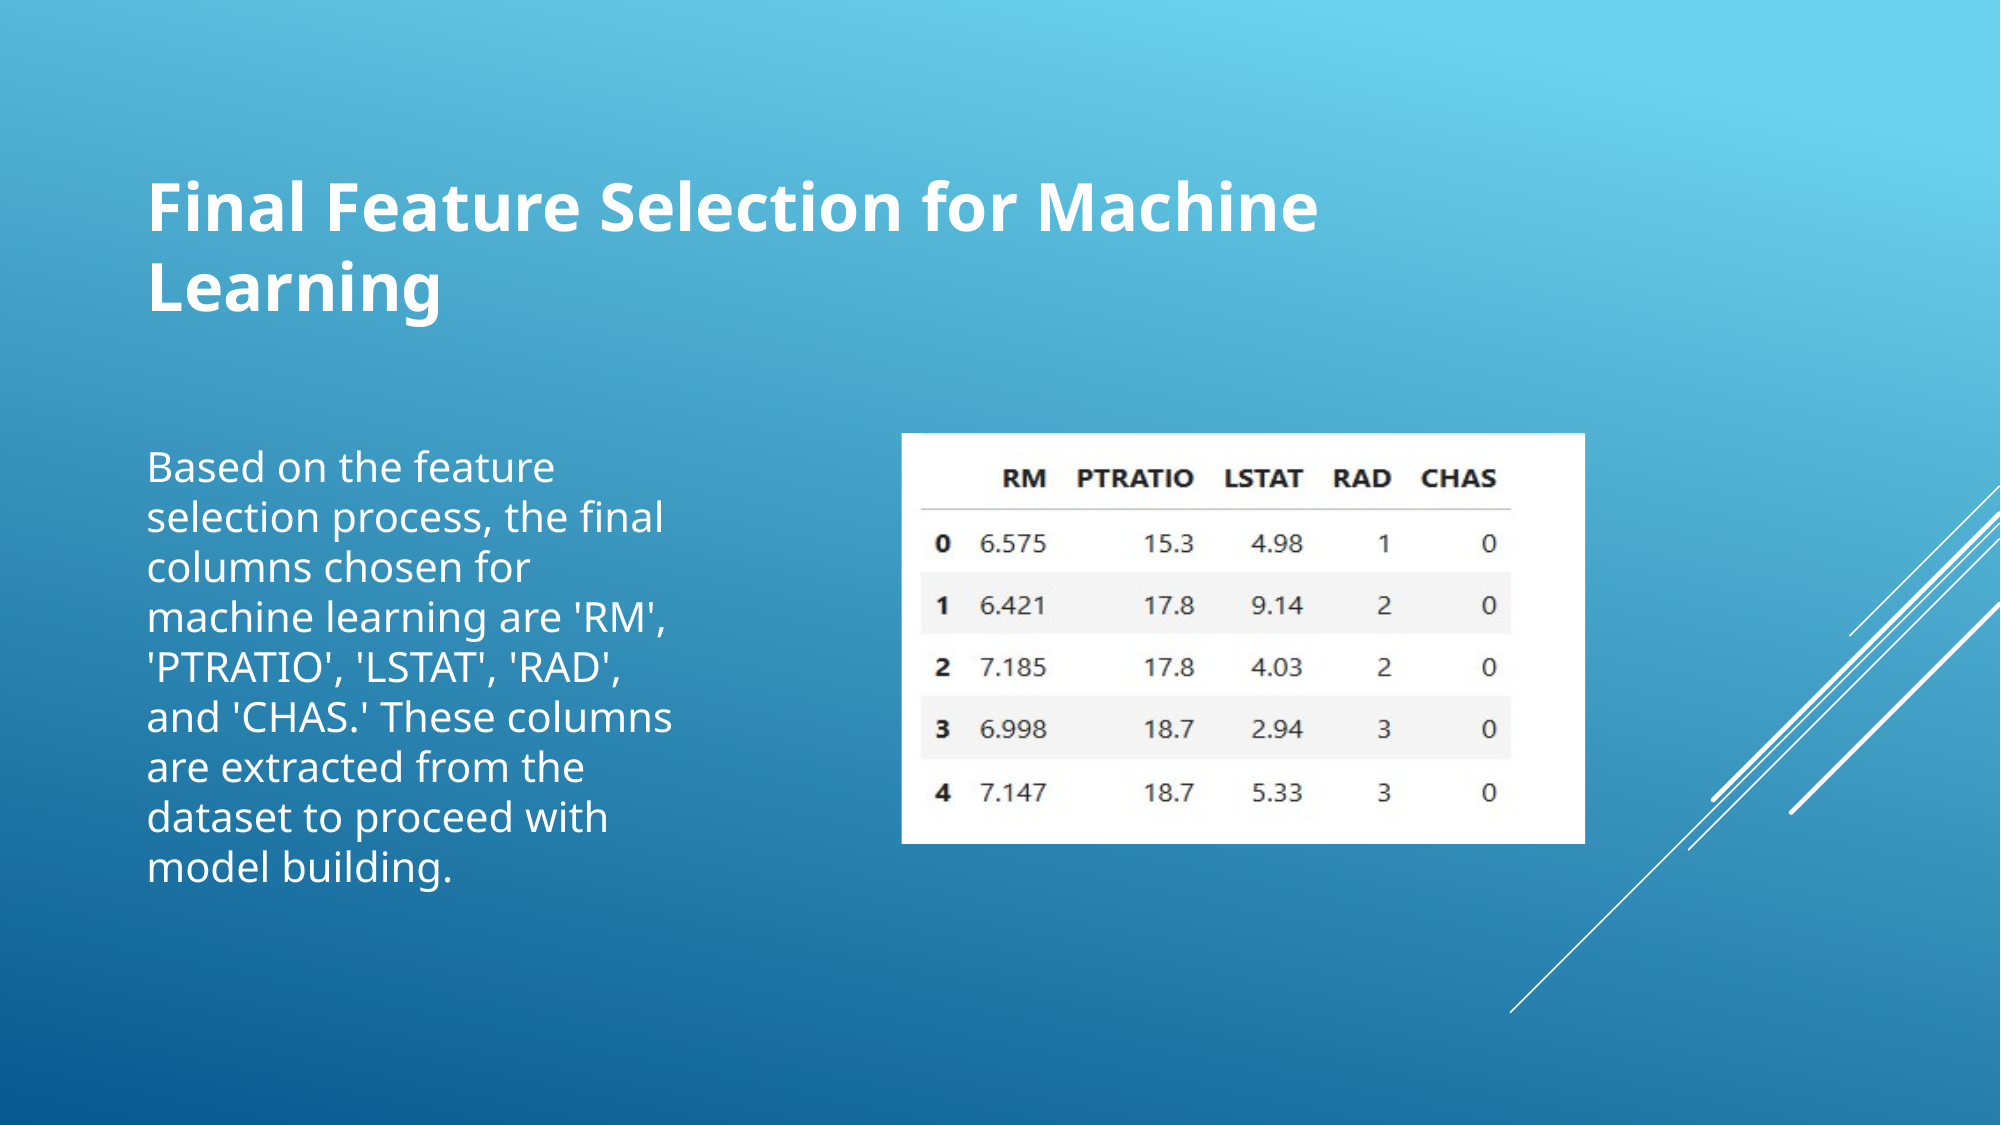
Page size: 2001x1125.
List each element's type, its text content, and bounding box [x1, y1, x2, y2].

text_box Final Feature Selection for Machine Learning [131, 157, 1395, 332]
text_box Based on the feature selection process, the final columns chosen for machine learning are 'RM', 'PTRATIO', 'LSTAT', 'RAD', and 'CHAS.' These columns are extracted from the dataset to proceed with model building. [131, 433, 723, 899]
picture [901, 432, 1586, 844]
